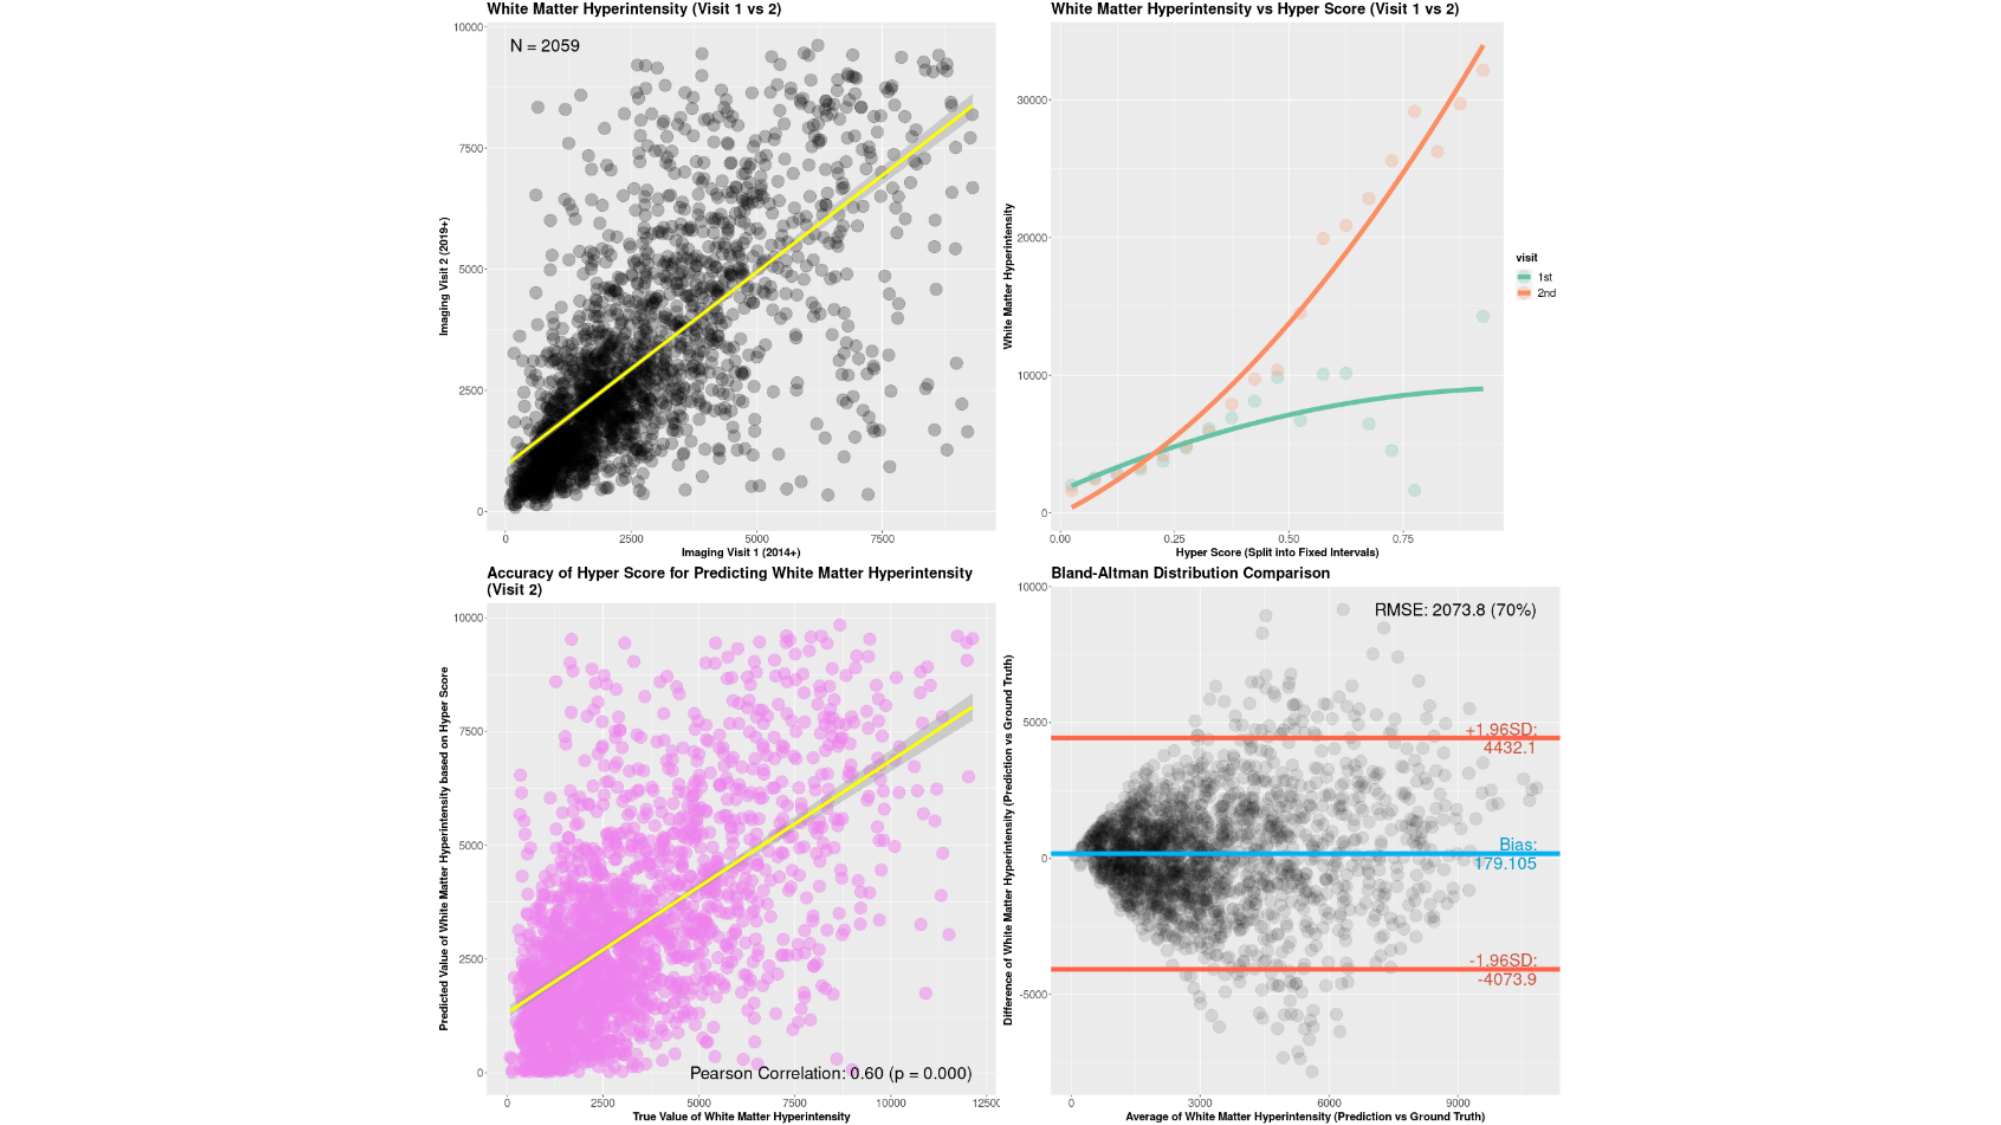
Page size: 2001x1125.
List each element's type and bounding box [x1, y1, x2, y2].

picture [437, 0, 1563, 1125]
